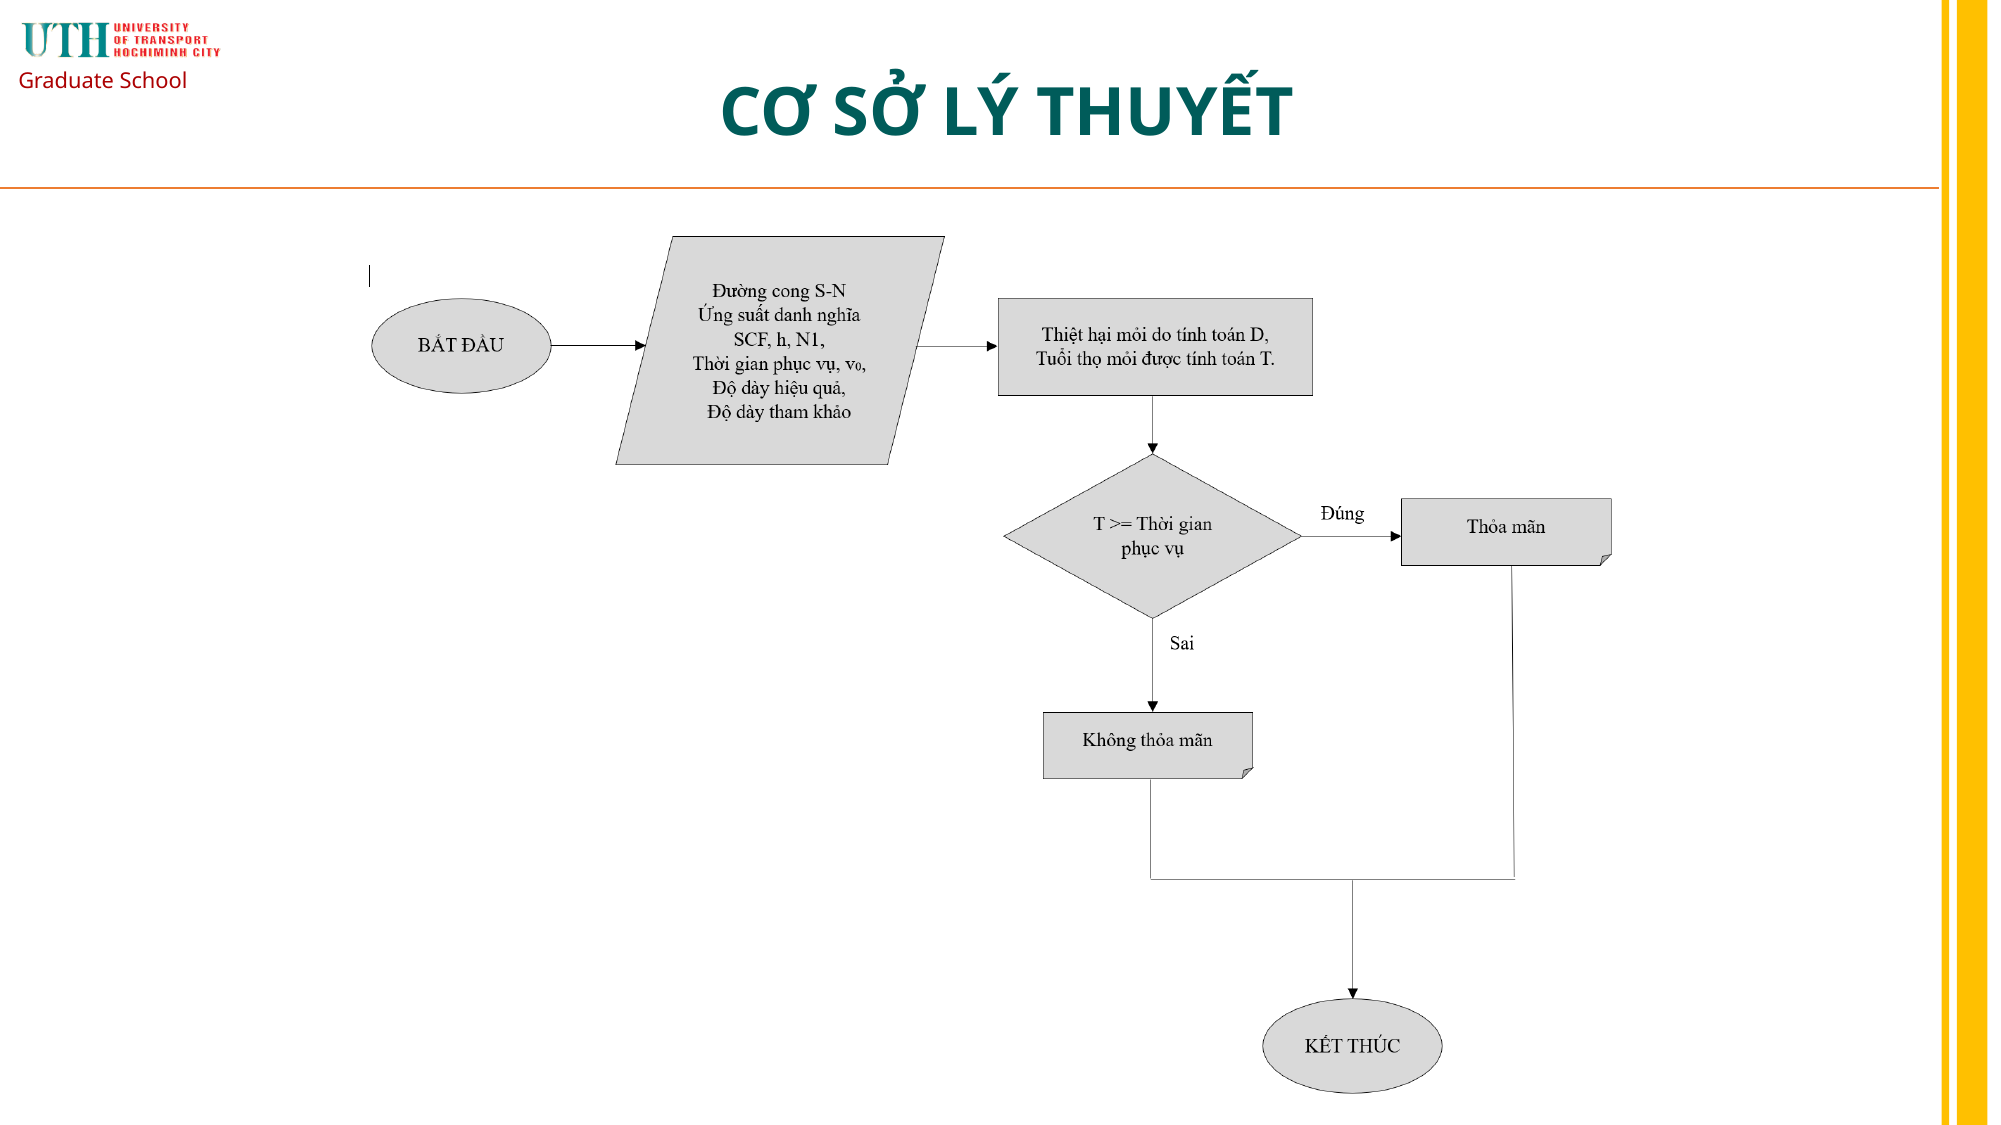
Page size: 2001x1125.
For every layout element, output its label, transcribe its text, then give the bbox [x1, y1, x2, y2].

picture [15, 16, 229, 59]
picture [353, 222, 1627, 1116]
title CƠ SỞ LÝ THUYẾT [151, 59, 1863, 169]
text_box Graduate School [0, 59, 151, 101]
